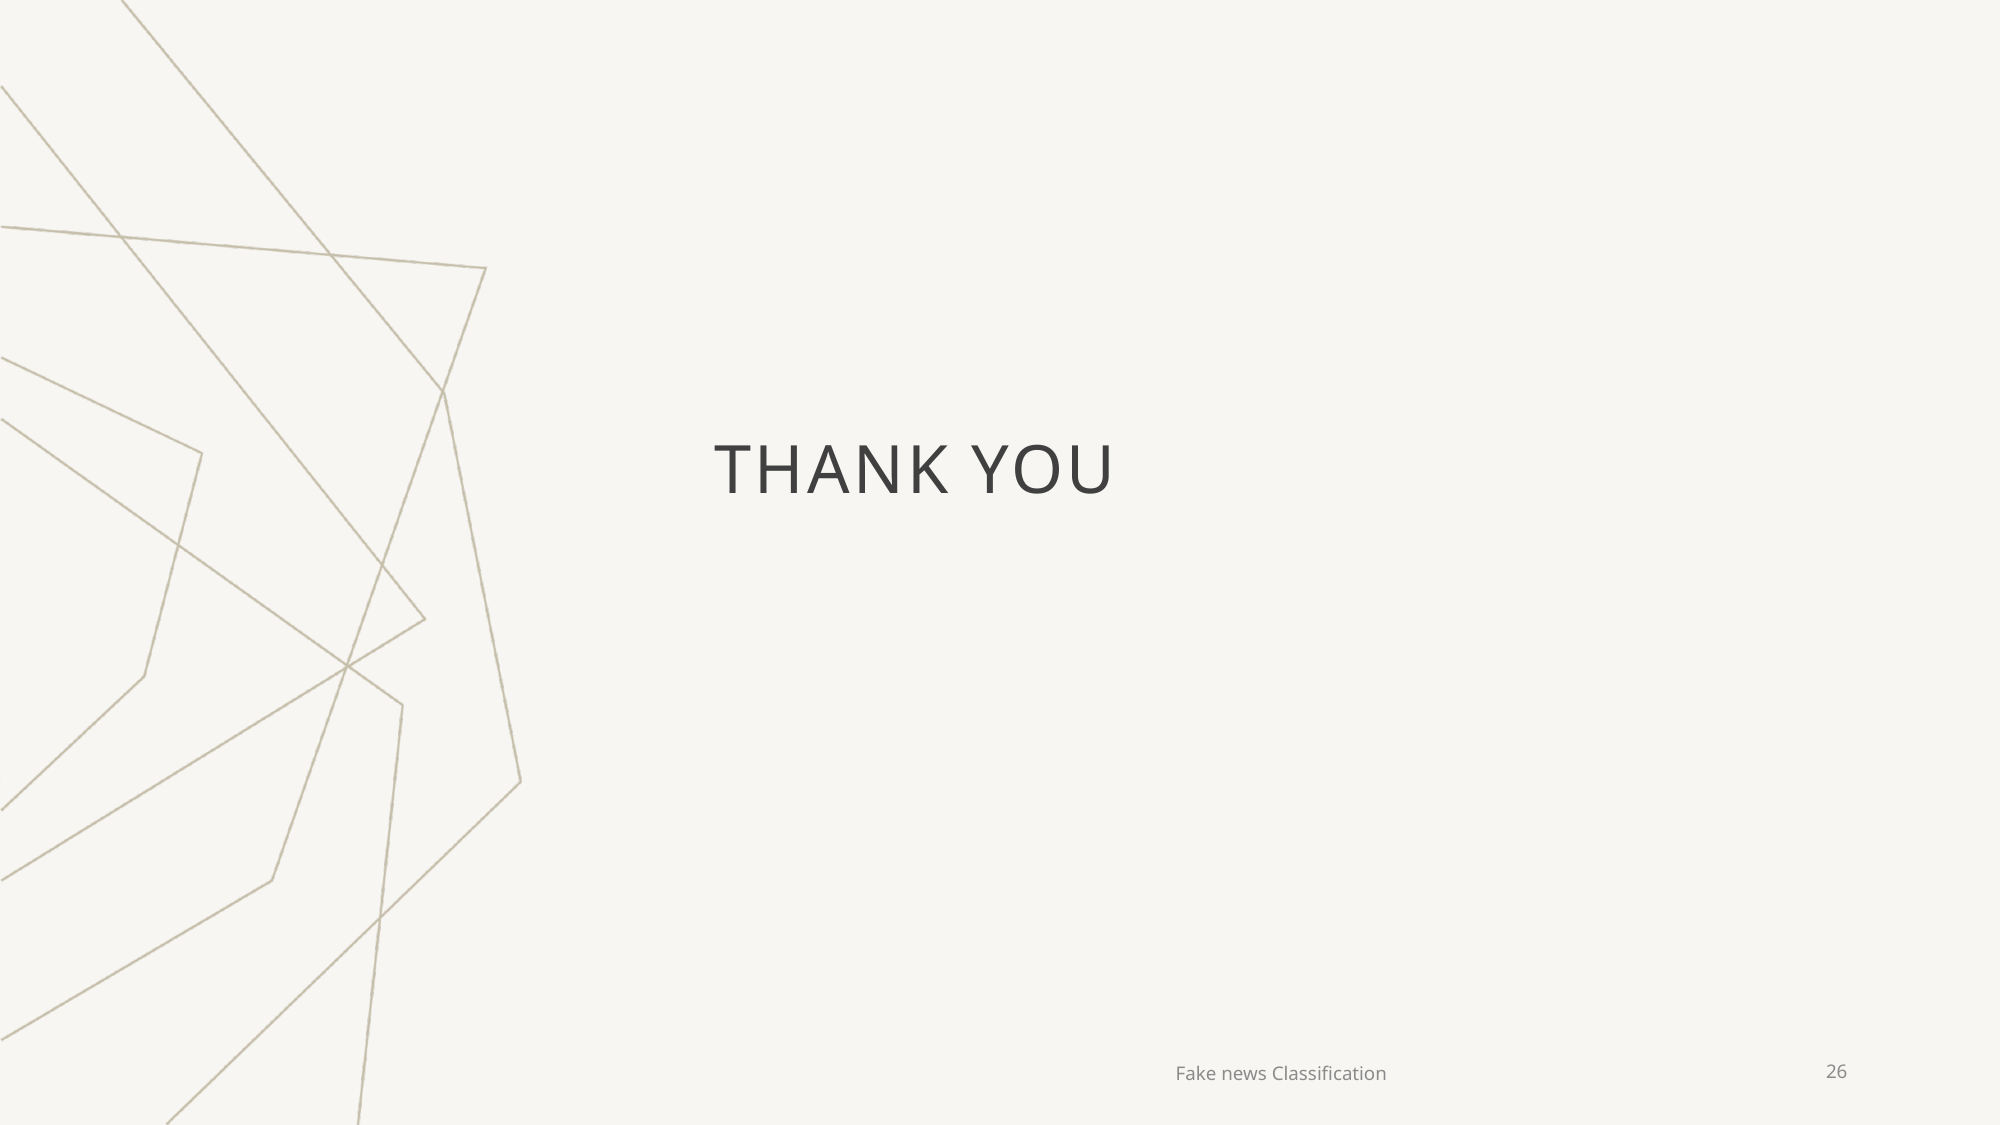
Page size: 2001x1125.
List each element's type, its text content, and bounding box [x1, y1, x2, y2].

slide_number 26 [1571, 1042, 1863, 1103]
picture [0, 0, 522, 1125]
footer Fake news Classification [1062, 1042, 1500, 1103]
title THANK YOU [699, 265, 1386, 516]
